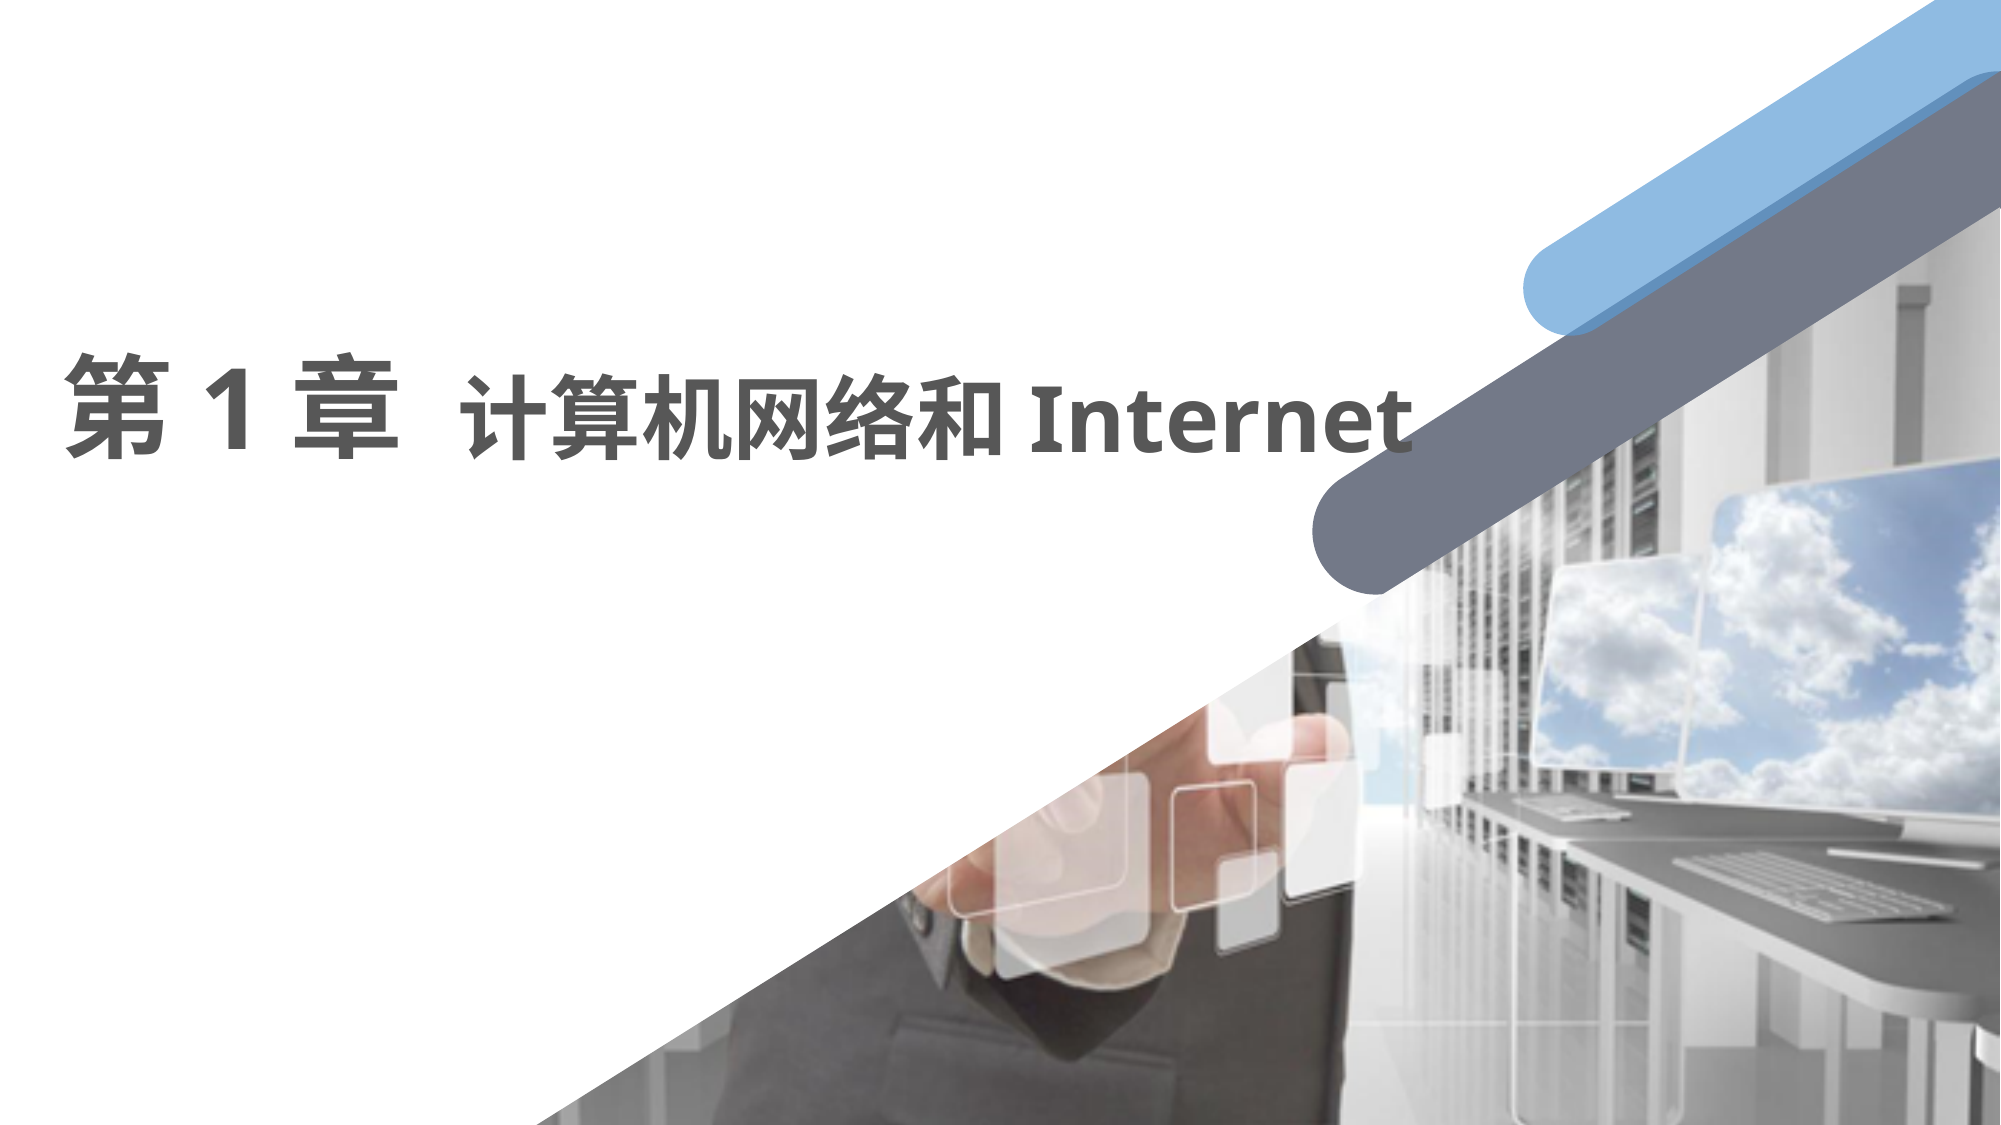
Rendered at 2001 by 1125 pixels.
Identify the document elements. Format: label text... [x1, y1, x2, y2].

text_box 第1章 [45, 329, 503, 480]
text_box [534, 205, 2000, 1125]
text_box 计算机网络和Internet [442, 353, 1431, 479]
